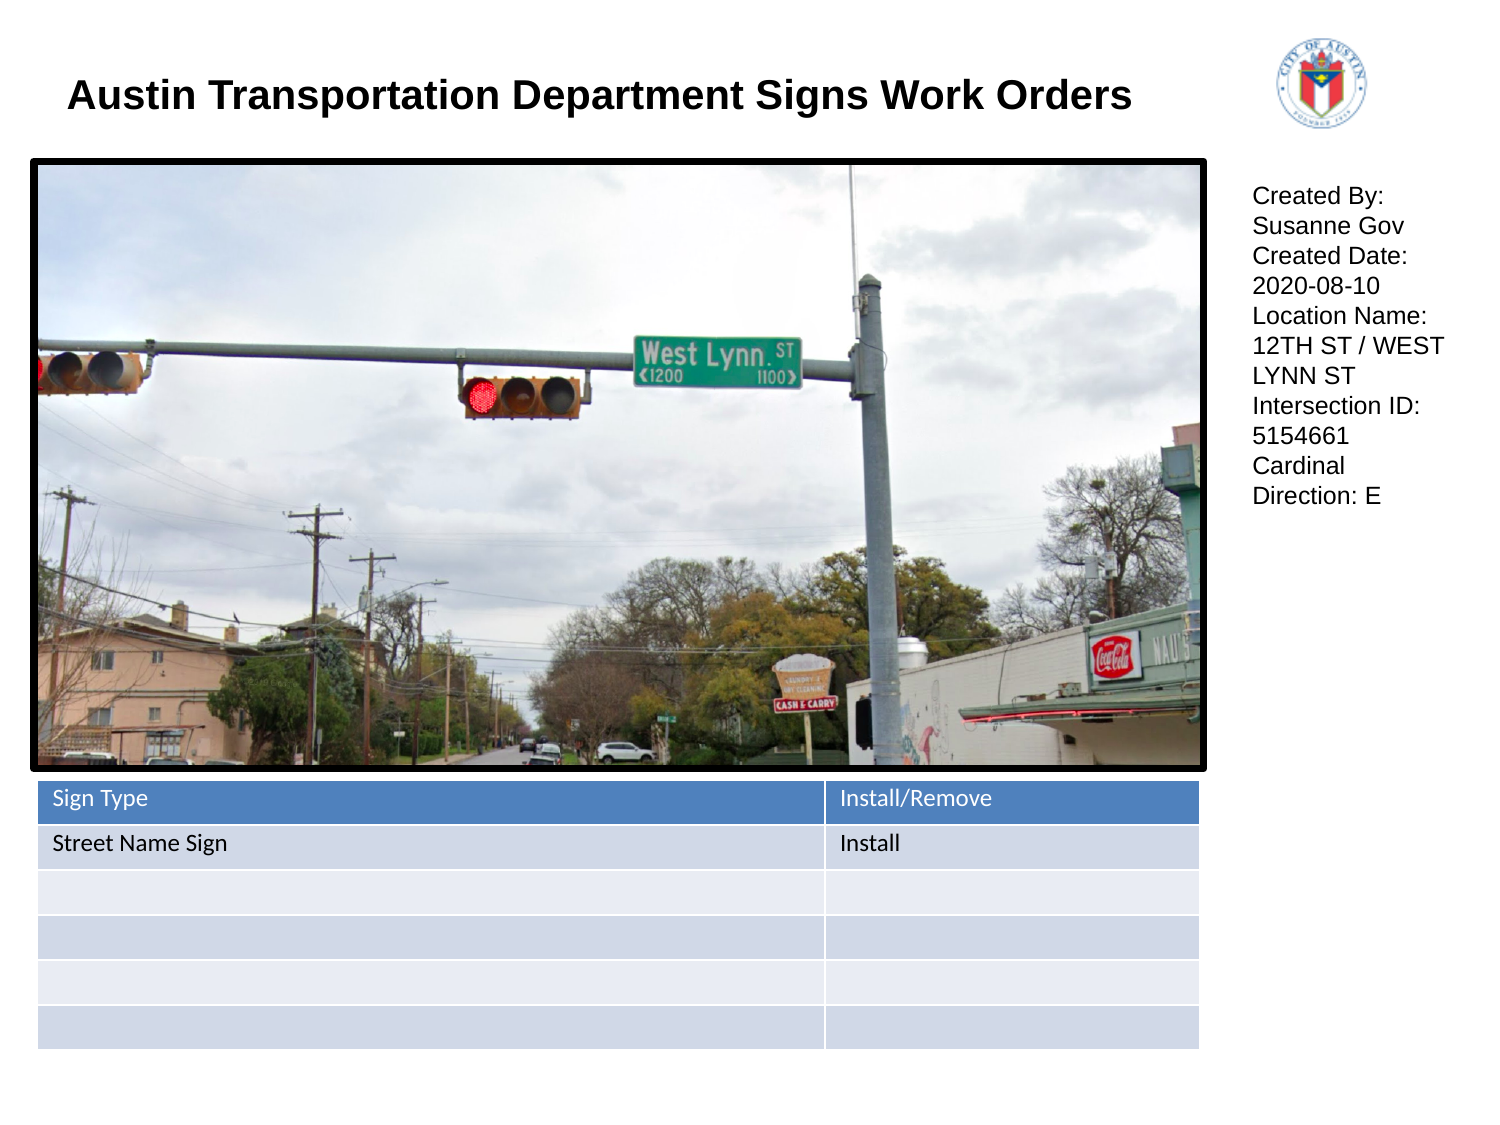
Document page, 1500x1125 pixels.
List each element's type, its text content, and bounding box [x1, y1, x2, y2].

table_cell [826, 916, 1199, 959]
table_cell [826, 871, 1199, 914]
table_cell [38, 1006, 824, 1049]
table_cell Street Name Sign [38, 826, 824, 869]
table_cell [826, 1006, 1199, 1049]
table_cell Install [826, 826, 1199, 869]
table_cell [38, 916, 824, 959]
table_header Sign Type [38, 781, 824, 824]
table_cell [38, 961, 824, 1004]
picture [1274, 37, 1369, 132]
text_box Austin Transportation Department Signs Work Orders [51, 60, 1149, 125]
table_header Install/Remove [826, 781, 1199, 824]
picture [37, 164, 1201, 766]
text_box Created By: Susanne Gov Created Date: 2020-08-10 Location Name: 12TH ST / WEST LYNN ST Intersection ID: 5154661 Cardinal Direction: E [1237, 172, 1463, 517]
table_cell [826, 961, 1199, 1004]
table_cell [38, 871, 824, 914]
